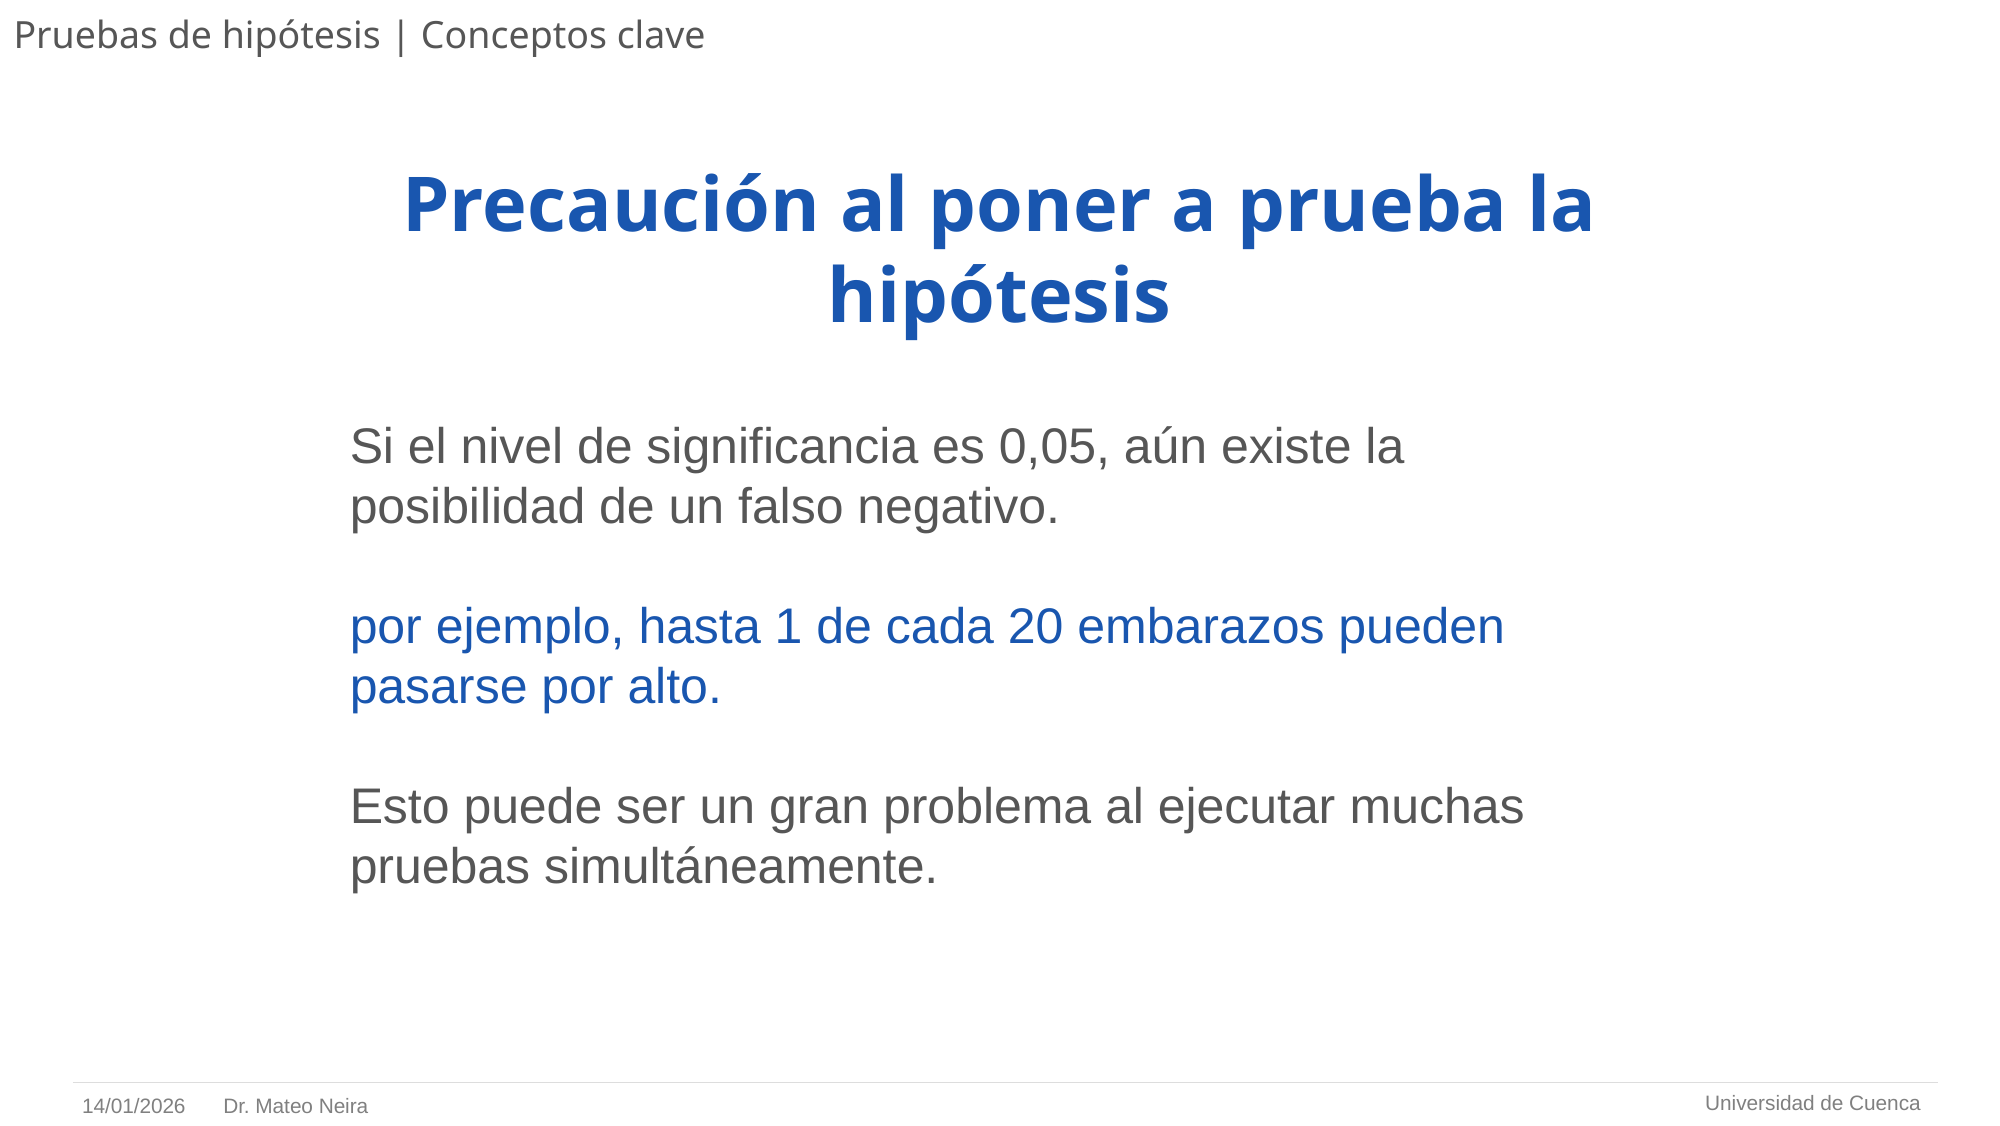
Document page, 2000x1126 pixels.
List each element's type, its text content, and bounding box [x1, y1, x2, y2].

title Pruebas de hipótesis | Conceptos clave [13, 0, 1989, 67]
text_box Si el nivel de significancia es 0,05, aún existe la posibilidad de un falso negativo. por ejemplo, hasta 1 de cada 20 embarazos pueden pasarse por alto. Esto puede ser un gran problema al ejecutar muchas pruebas simultáneamente. [336, 404, 1578, 1016]
text_box Precaución al poner a prueba la hipótesis [249, 144, 1750, 327]
